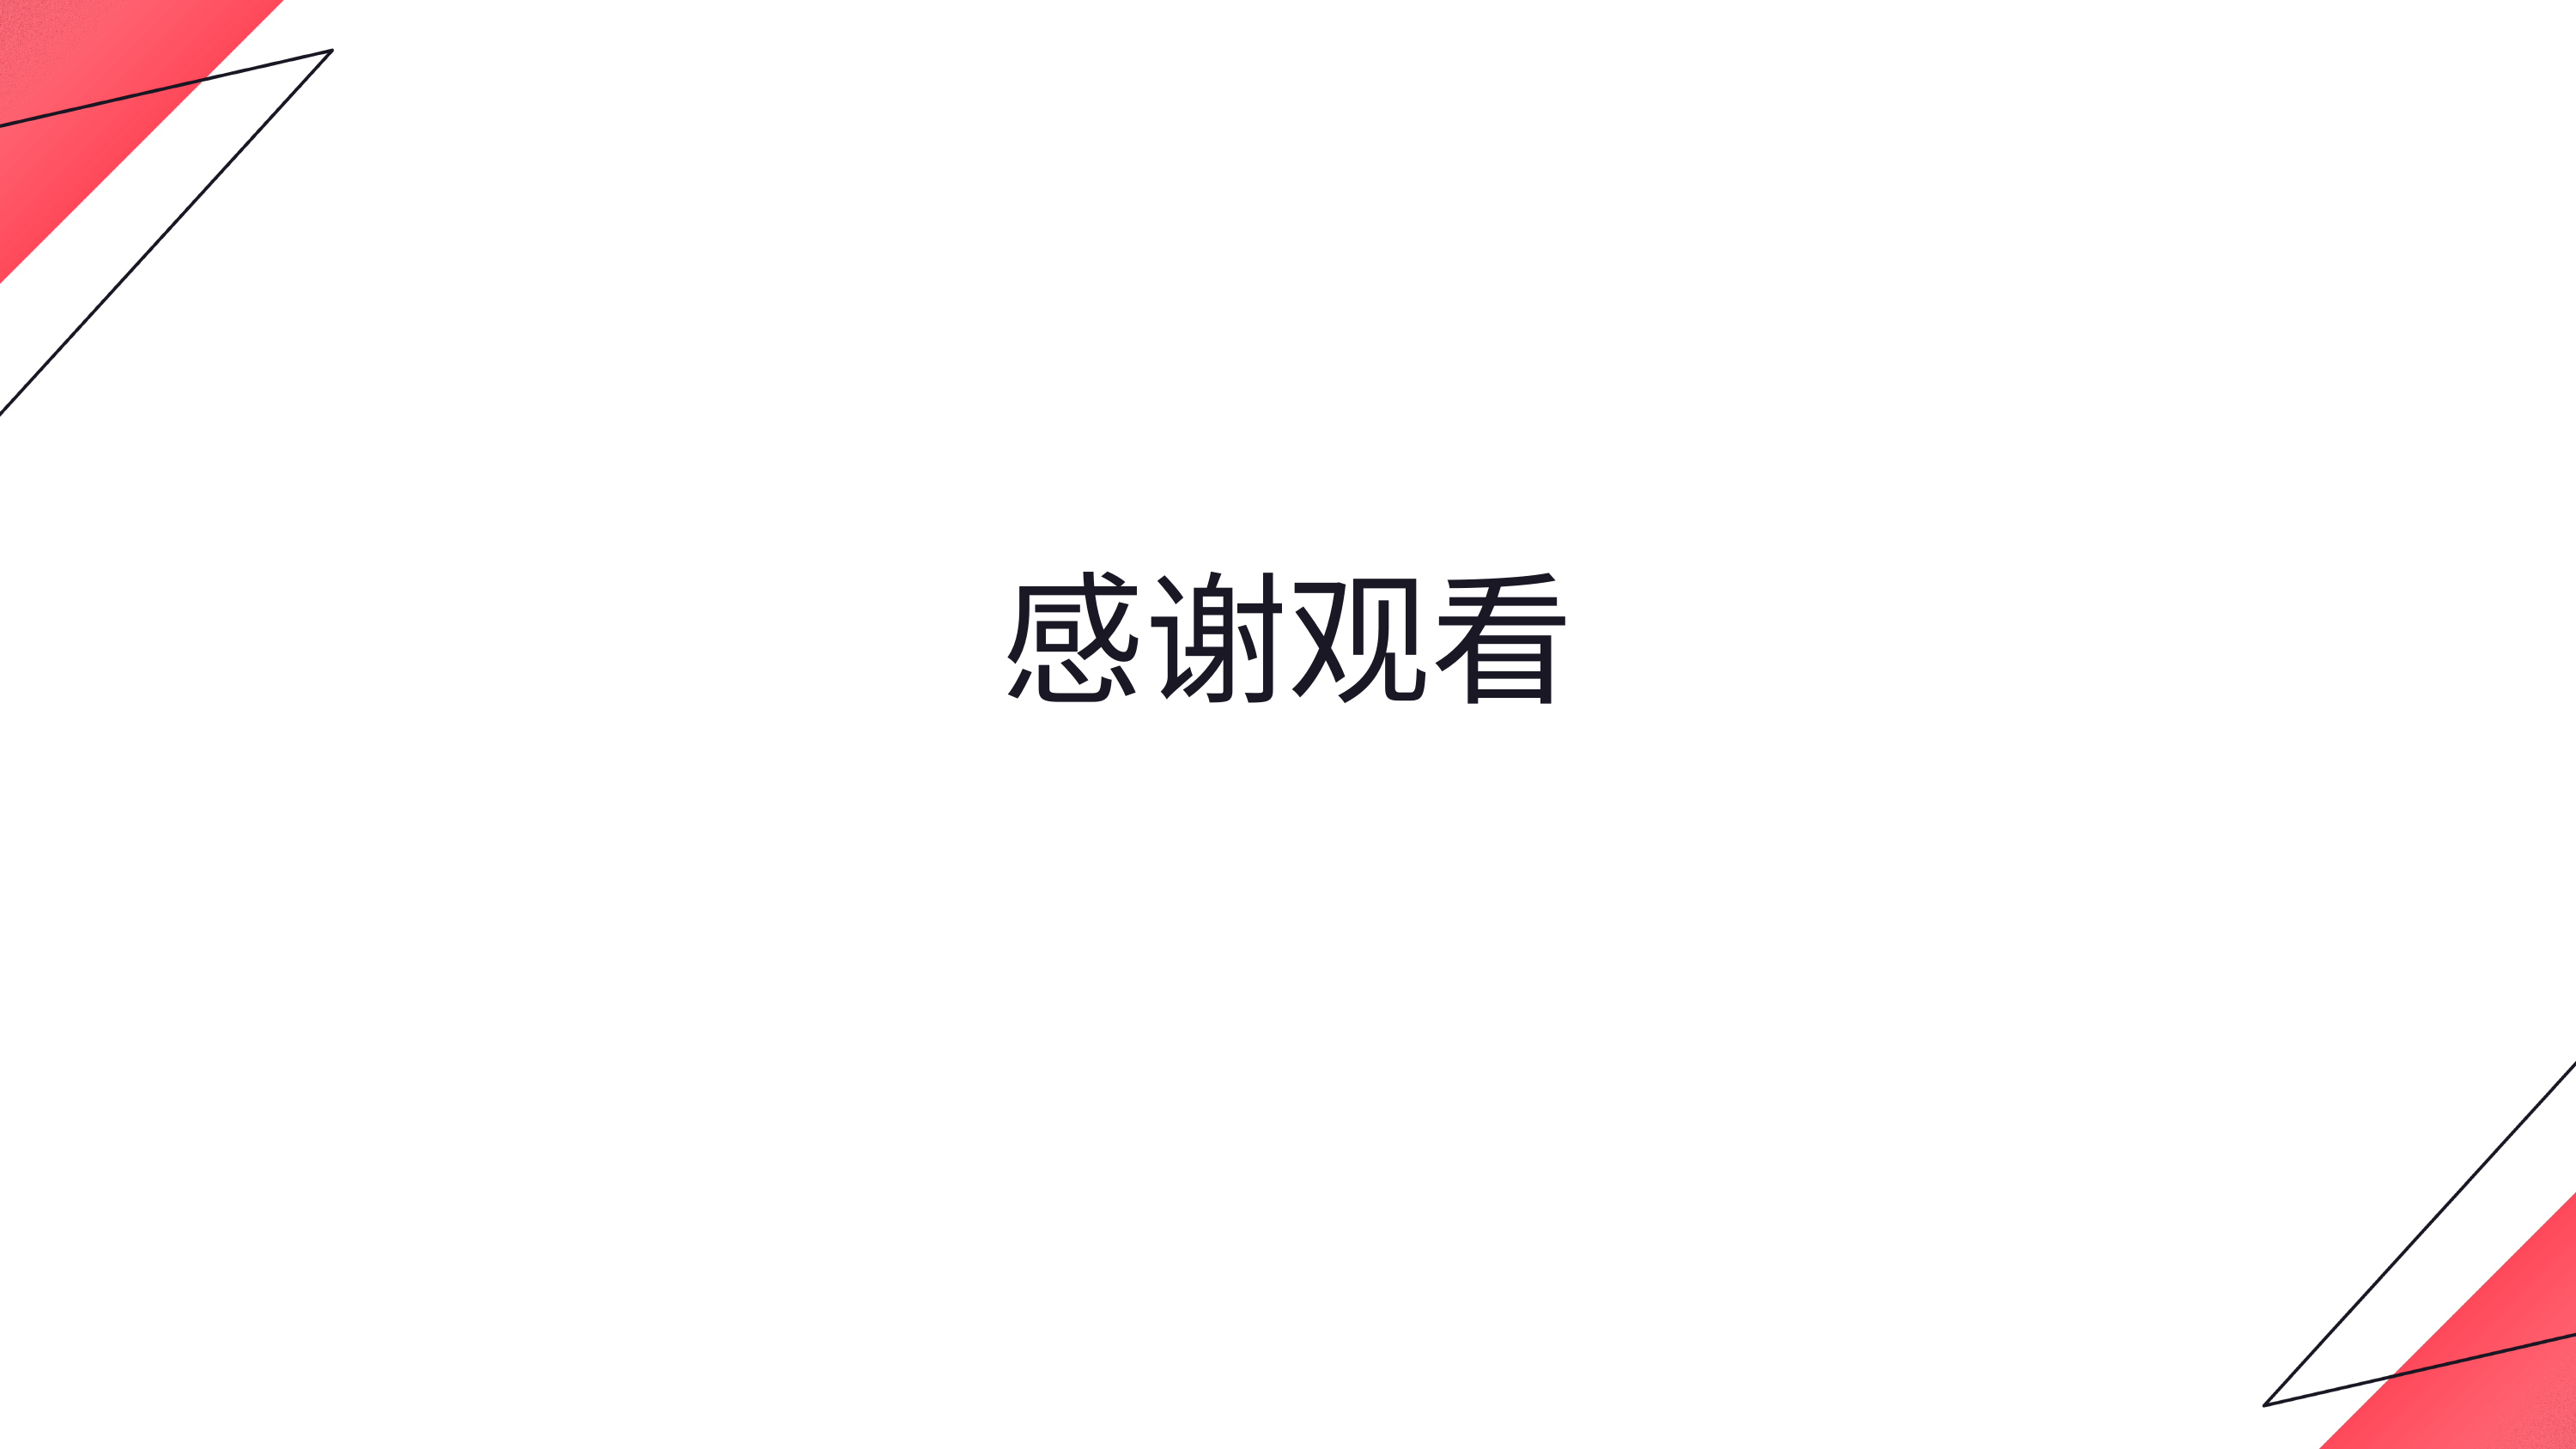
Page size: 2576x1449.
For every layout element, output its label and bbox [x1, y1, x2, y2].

text_box [0, 0, 334, 579]
text_box [2261, 877, 2576, 1449]
text_box [222, 519, 2354, 981]
